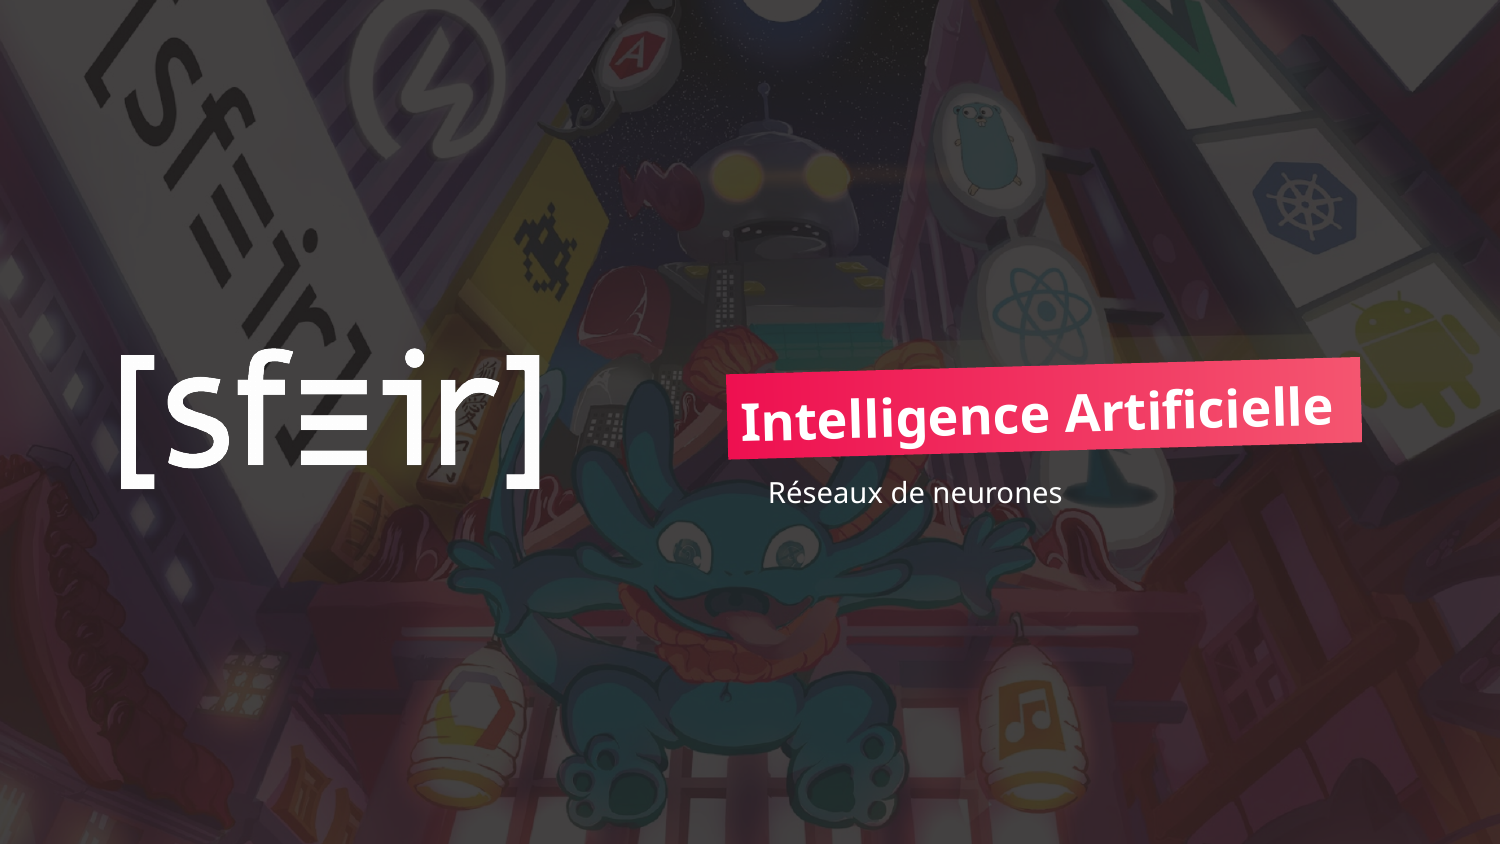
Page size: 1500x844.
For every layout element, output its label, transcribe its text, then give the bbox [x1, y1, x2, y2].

title Intelligence Artificielle [689, 373, 1399, 469]
picture [0, 0, 1500, 844]
text_box Réseaux de neurones [752, 459, 1336, 522]
text_box [725, 356, 1361, 392]
